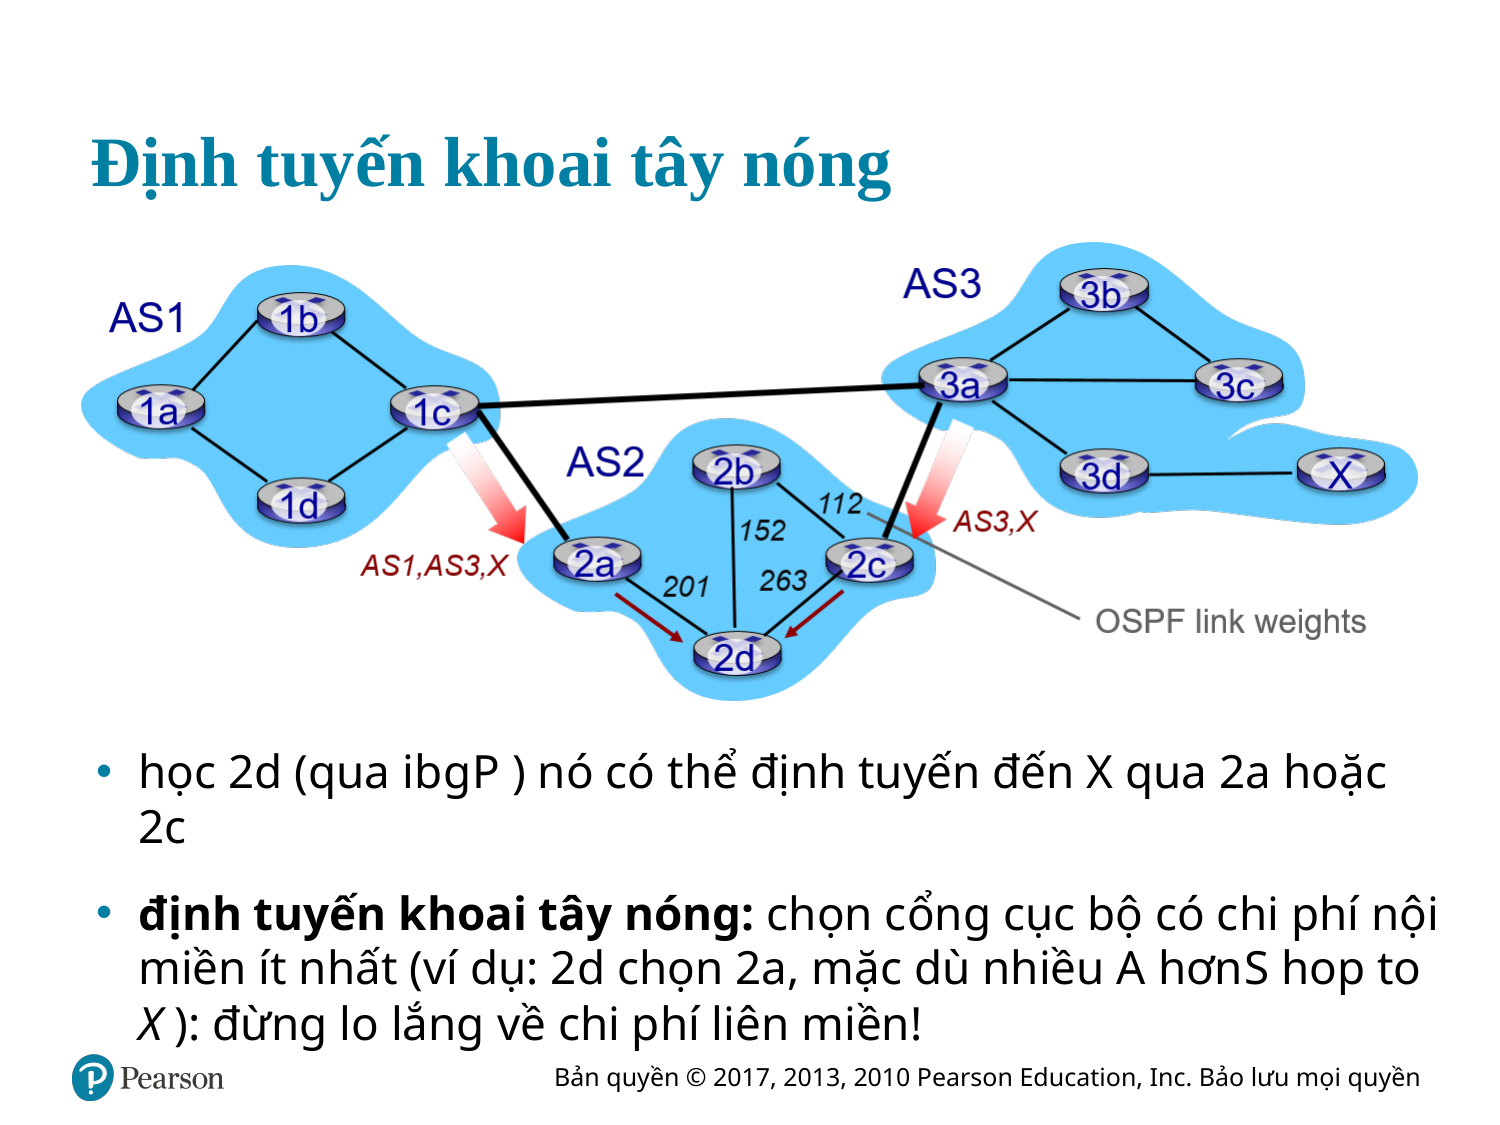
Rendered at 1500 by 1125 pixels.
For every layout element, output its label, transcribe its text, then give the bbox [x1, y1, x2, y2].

title Định tuyến khoai tây nóng [75, 0, 1425, 216]
picture [72, 1087, 81, 1101]
list học 2d (qua i b g P ) nó có thể định tuyến đến X qua 2a hoặc 2c định tuyến khoai tây nóng: chọn cổng cục bộ có chi phí nội miền ít nhất (ví dụ: 2d chọn 2a, mặc dù nhiều A hơn S hop to X ): đừng lo lắng về chi phí liên miền! [81, 728, 1460, 1125]
picture [81, 240, 1419, 703]
picture [72, 1054, 81, 1070]
